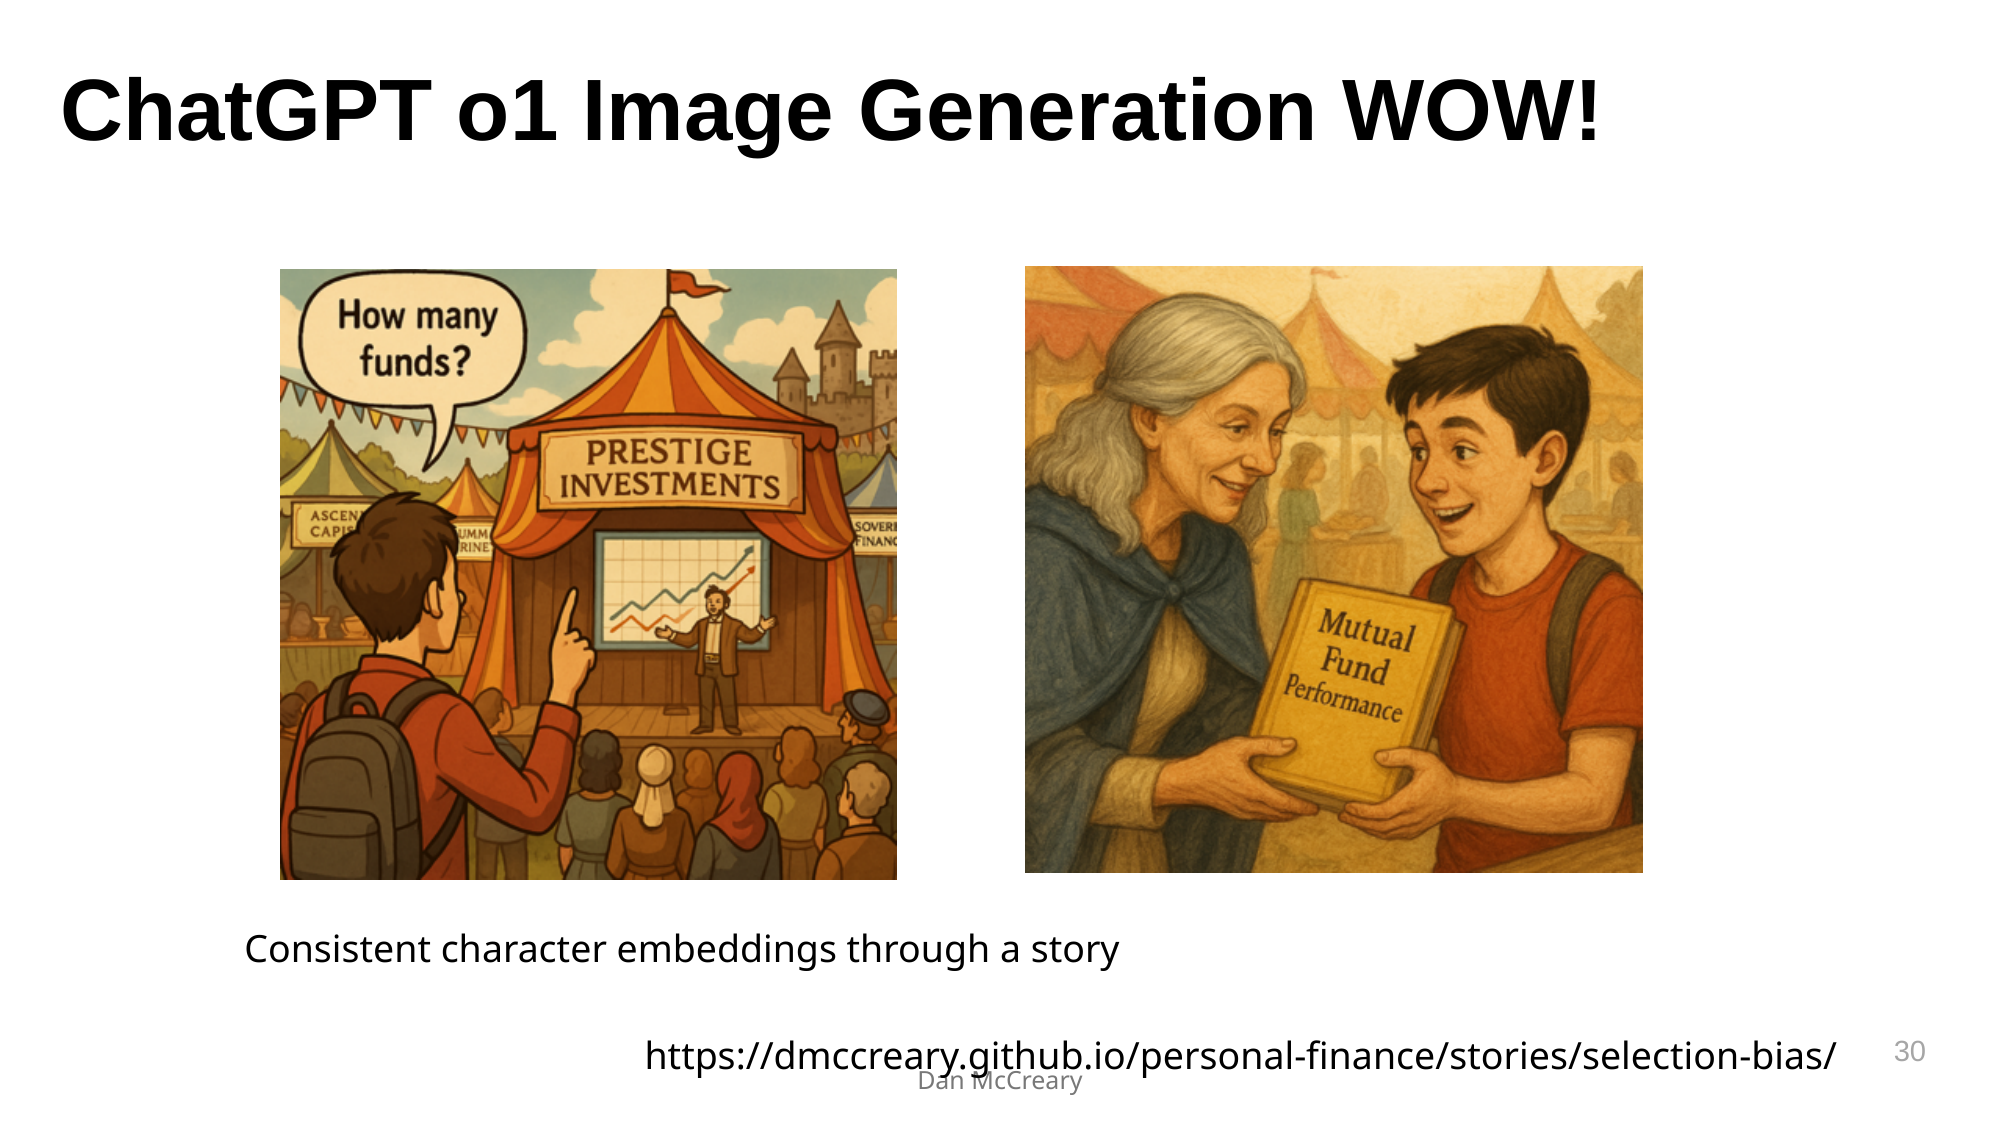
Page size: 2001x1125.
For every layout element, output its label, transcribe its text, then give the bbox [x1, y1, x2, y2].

picture [280, 268, 897, 881]
picture [1025, 266, 1643, 874]
title ChatGPT o1 Image Generation WOW! [45, 57, 1771, 167]
text_box Consistent character embeddings through a story [229, 917, 1136, 978]
text_box https://dmccreary.github.io/personal-finance/stories/selection-bias/ [629, 1024, 1853, 1085]
footer Dan McCreary [662, 1052, 1338, 1112]
slide_number 30 [1491, 1019, 1942, 1080]
